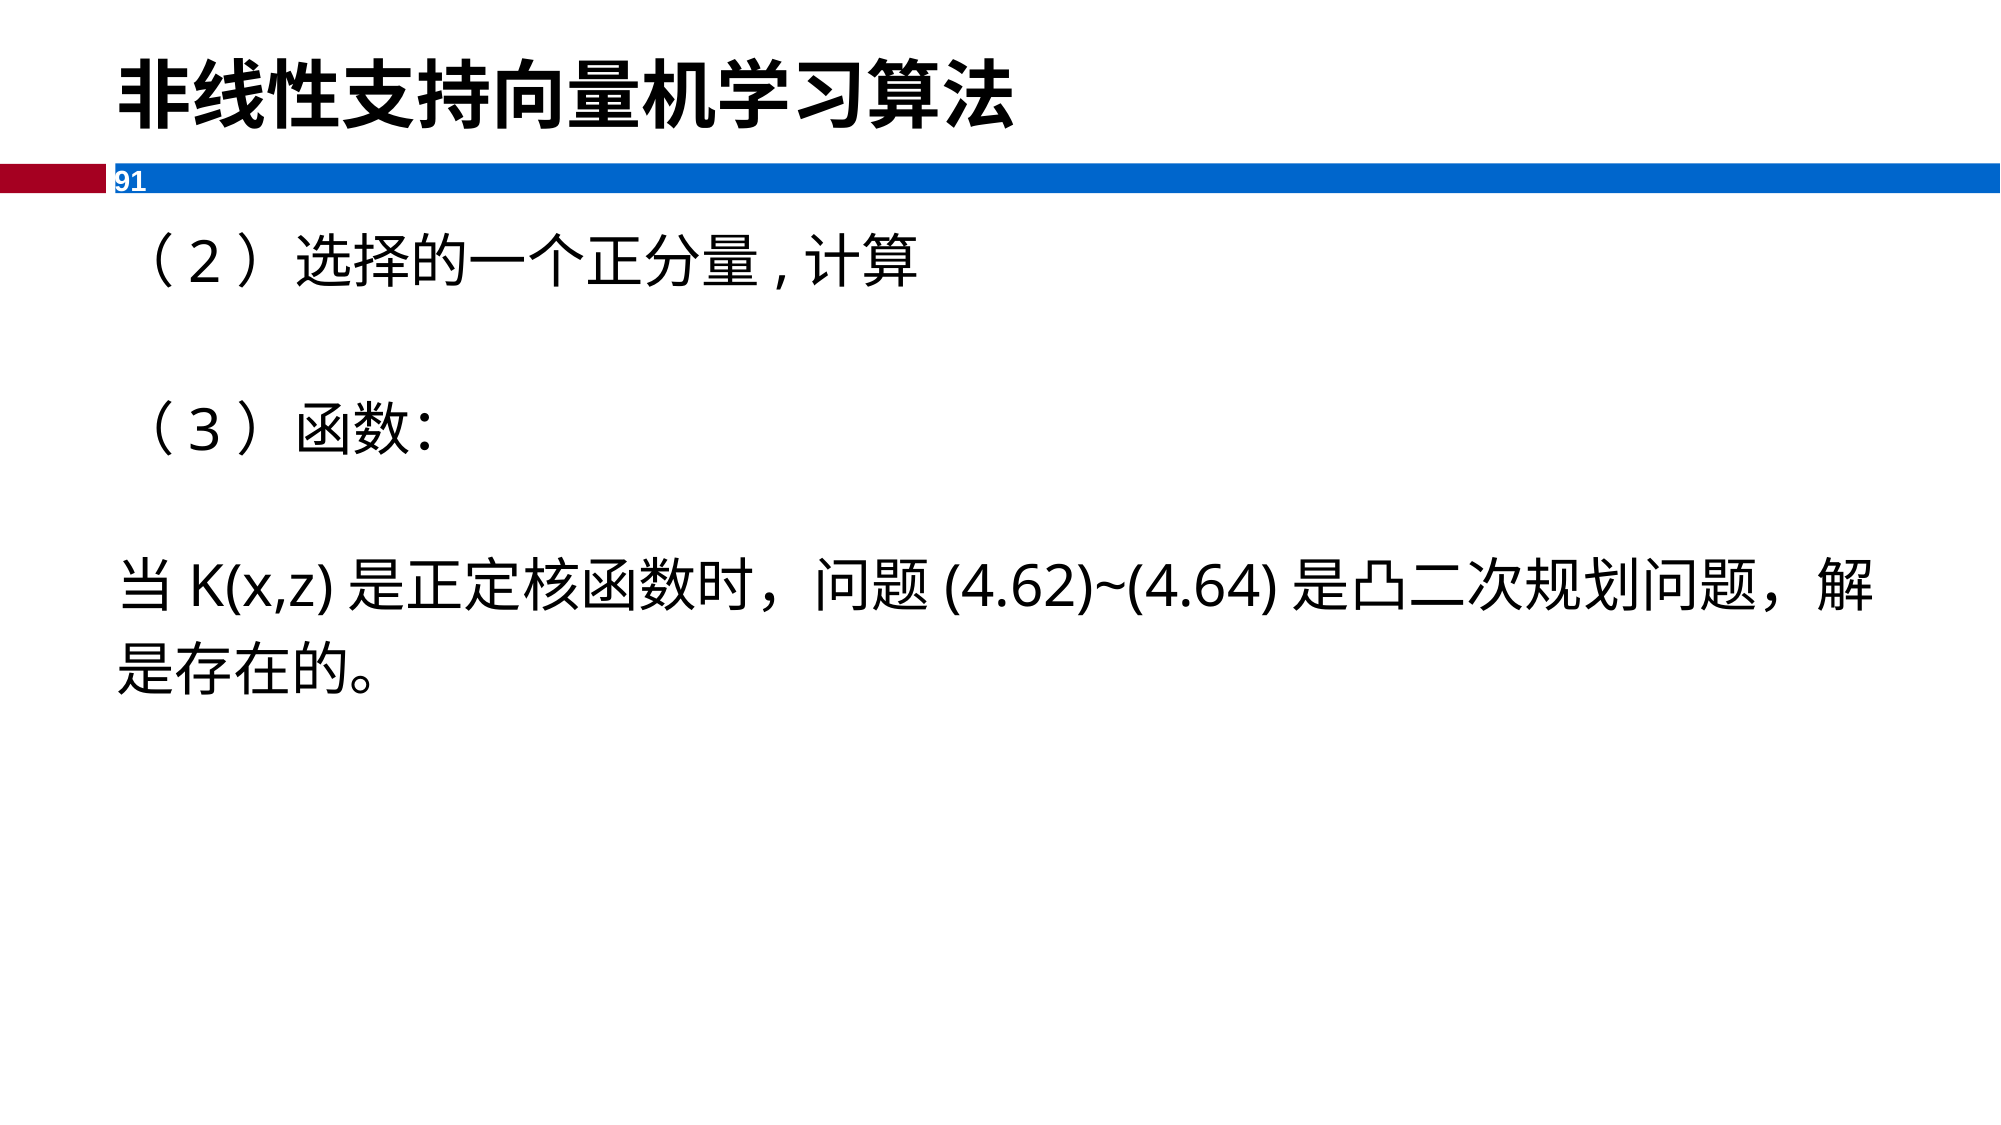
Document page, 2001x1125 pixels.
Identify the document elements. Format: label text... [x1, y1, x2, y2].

title 非线性支持向量机学习算法 [101, 36, 1939, 148]
